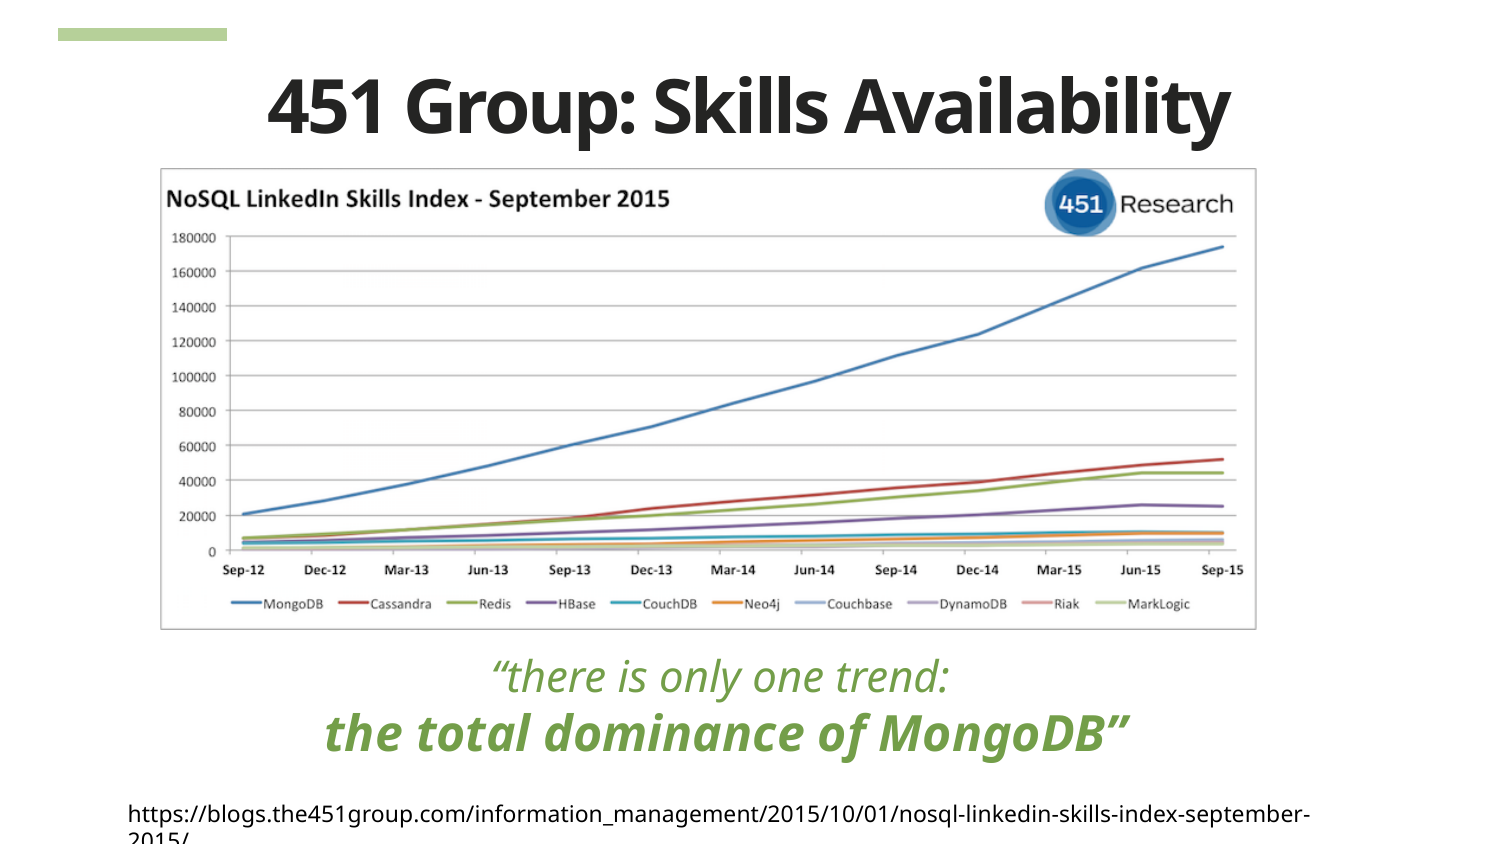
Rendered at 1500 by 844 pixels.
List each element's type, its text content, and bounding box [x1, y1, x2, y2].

text_box “there is only one trend: the total dominance of MongoDB” [74, 643, 1378, 767]
title 451 Group: Skills Availability [75, 32, 1425, 174]
text_box https://blogs.the451group.com/information_management/2015/10/01/nosql-linkedin-skills-index-september-2015/ [116, 793, 1370, 844]
picture [159, 167, 1257, 630]
